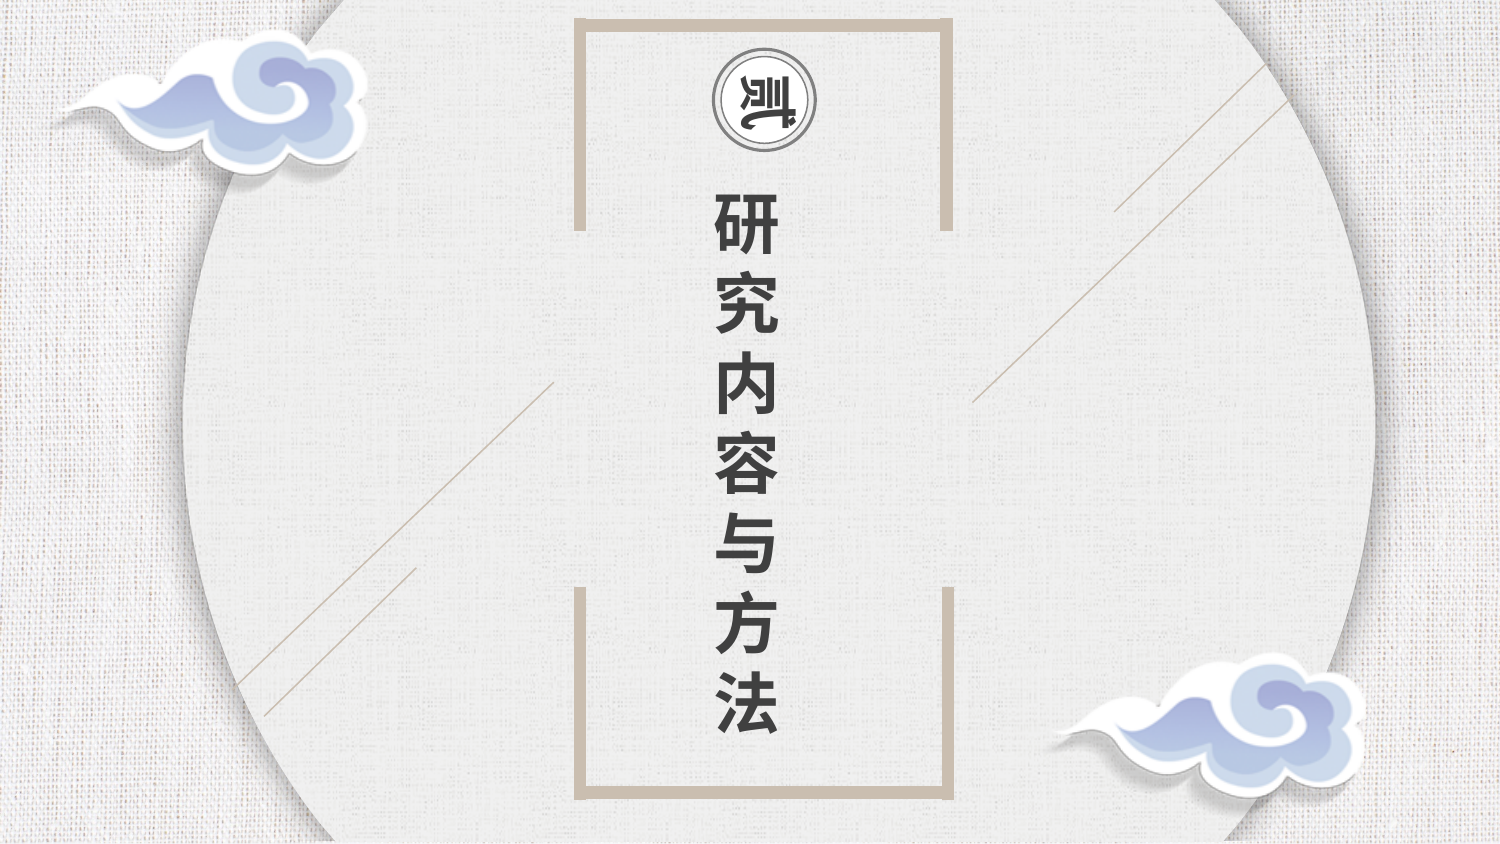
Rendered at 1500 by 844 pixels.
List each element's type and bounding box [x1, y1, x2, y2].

text_box [657, 509, 871, 844]
text_box [231, 381, 555, 691]
text_box [1113, 63, 1267, 213]
text_box [656, 0, 870, 309]
text_box [263, 567, 417, 717]
picture [0, 0, 1500, 843]
text_box [972, 94, 1295, 403]
